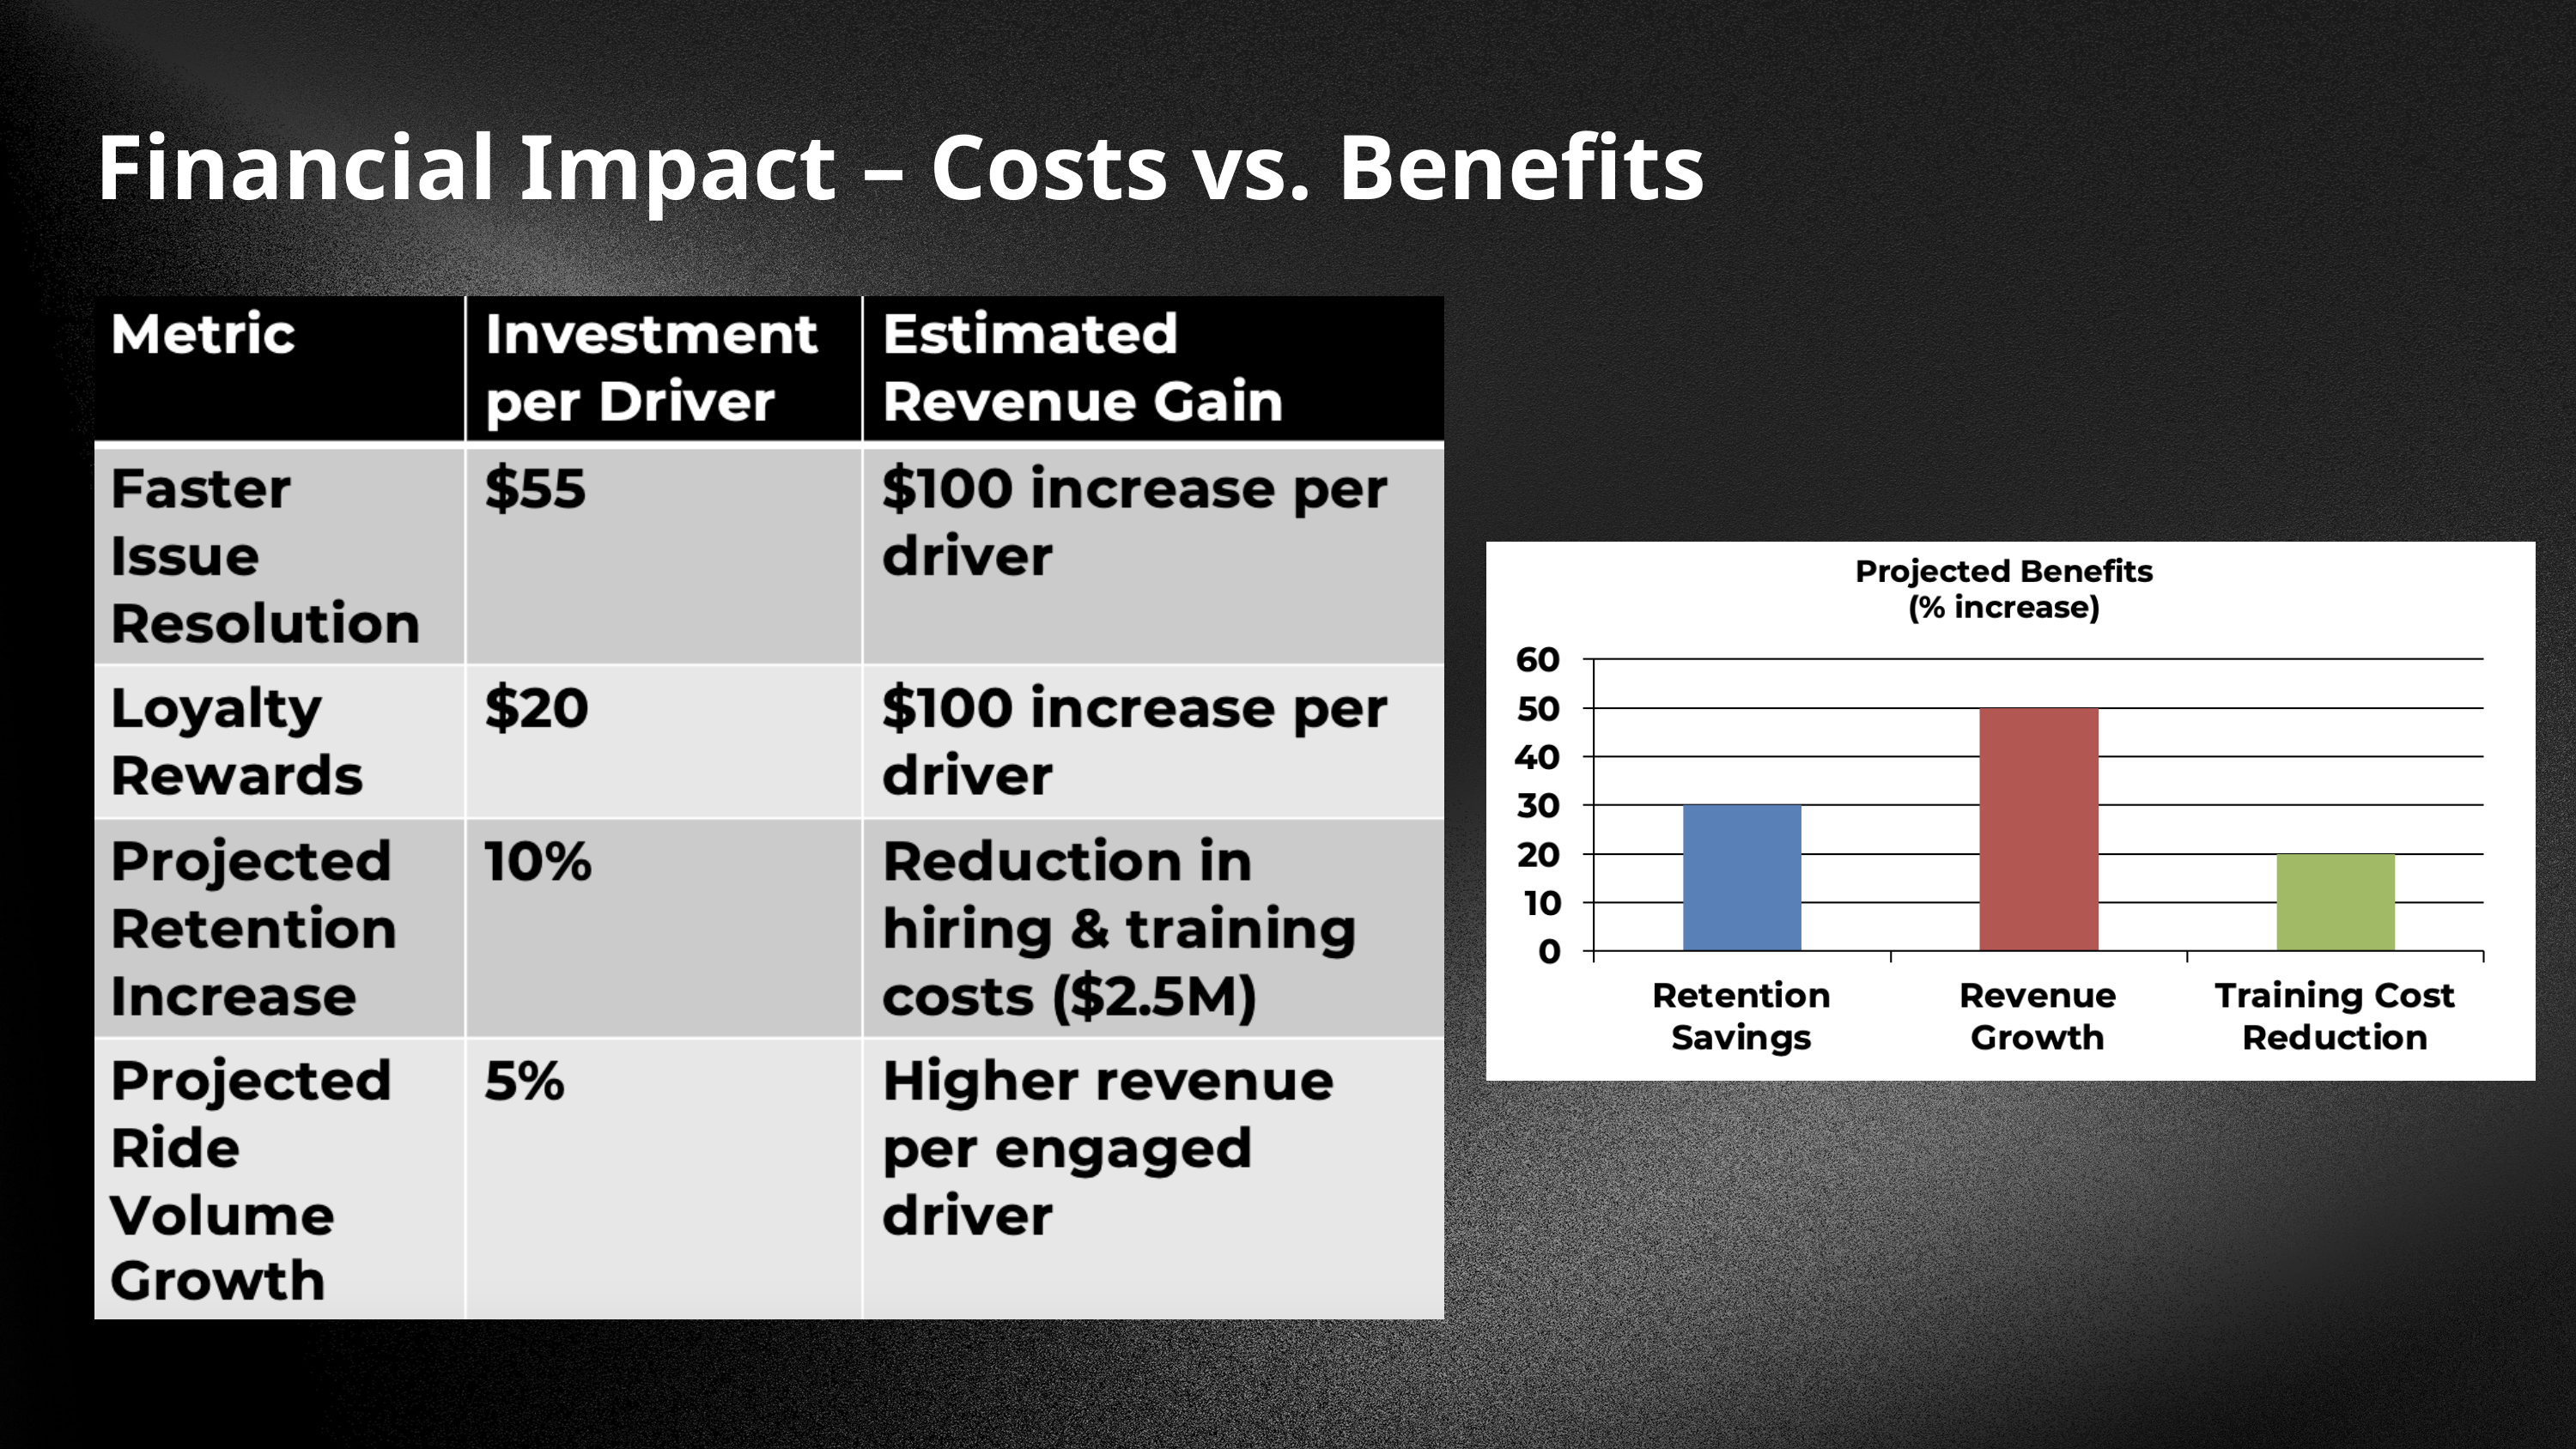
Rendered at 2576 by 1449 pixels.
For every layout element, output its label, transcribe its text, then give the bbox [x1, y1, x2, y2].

picture [94, 296, 1445, 1319]
text_box Financial Impact – Costs vs. Benefits [94, 92, 1995, 218]
text_box [0, 0, 2576, 1449]
picture [1485, 541, 2536, 1081]
